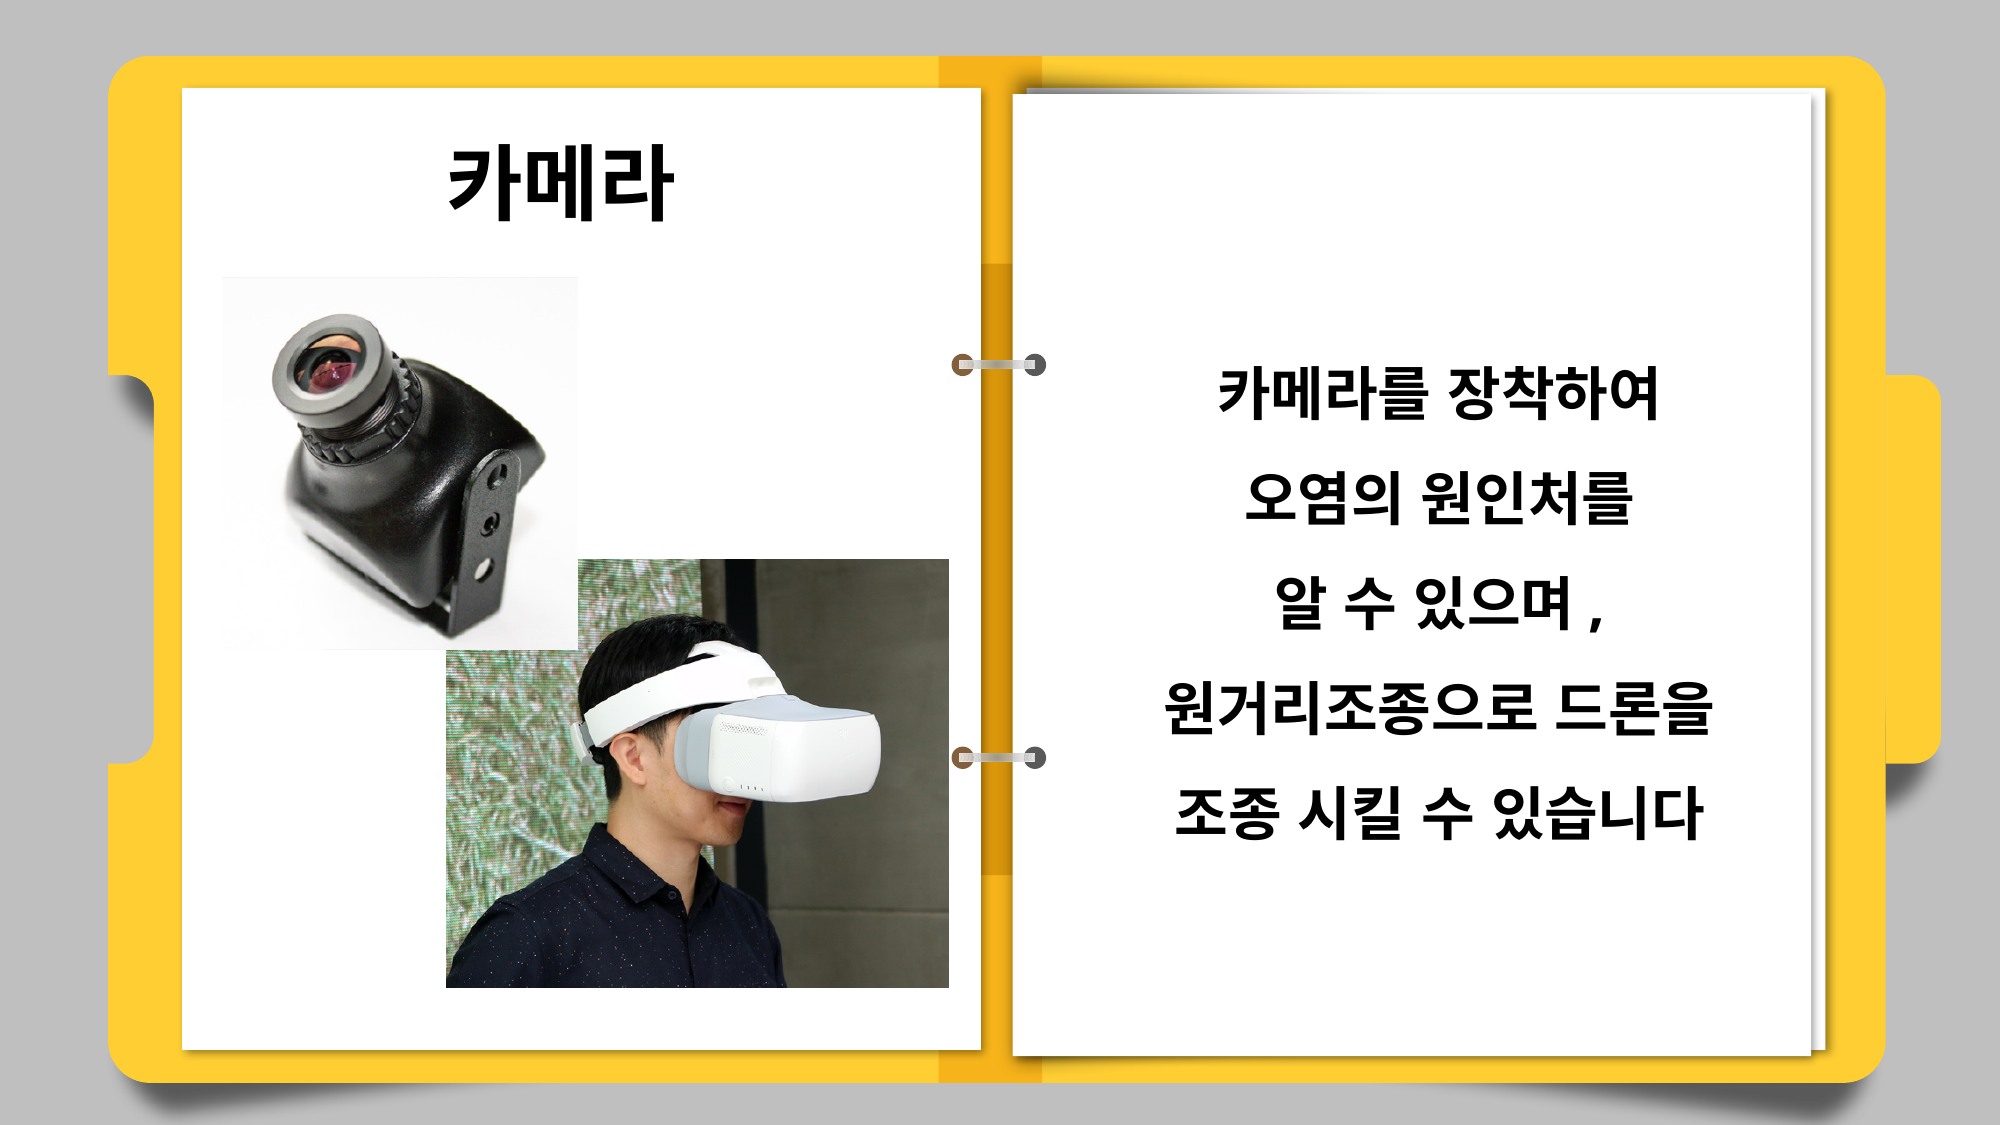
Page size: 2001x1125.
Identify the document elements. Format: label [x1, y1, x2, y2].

text_box [98, 55, 1953, 1116]
picture [221, 263, 948, 988]
